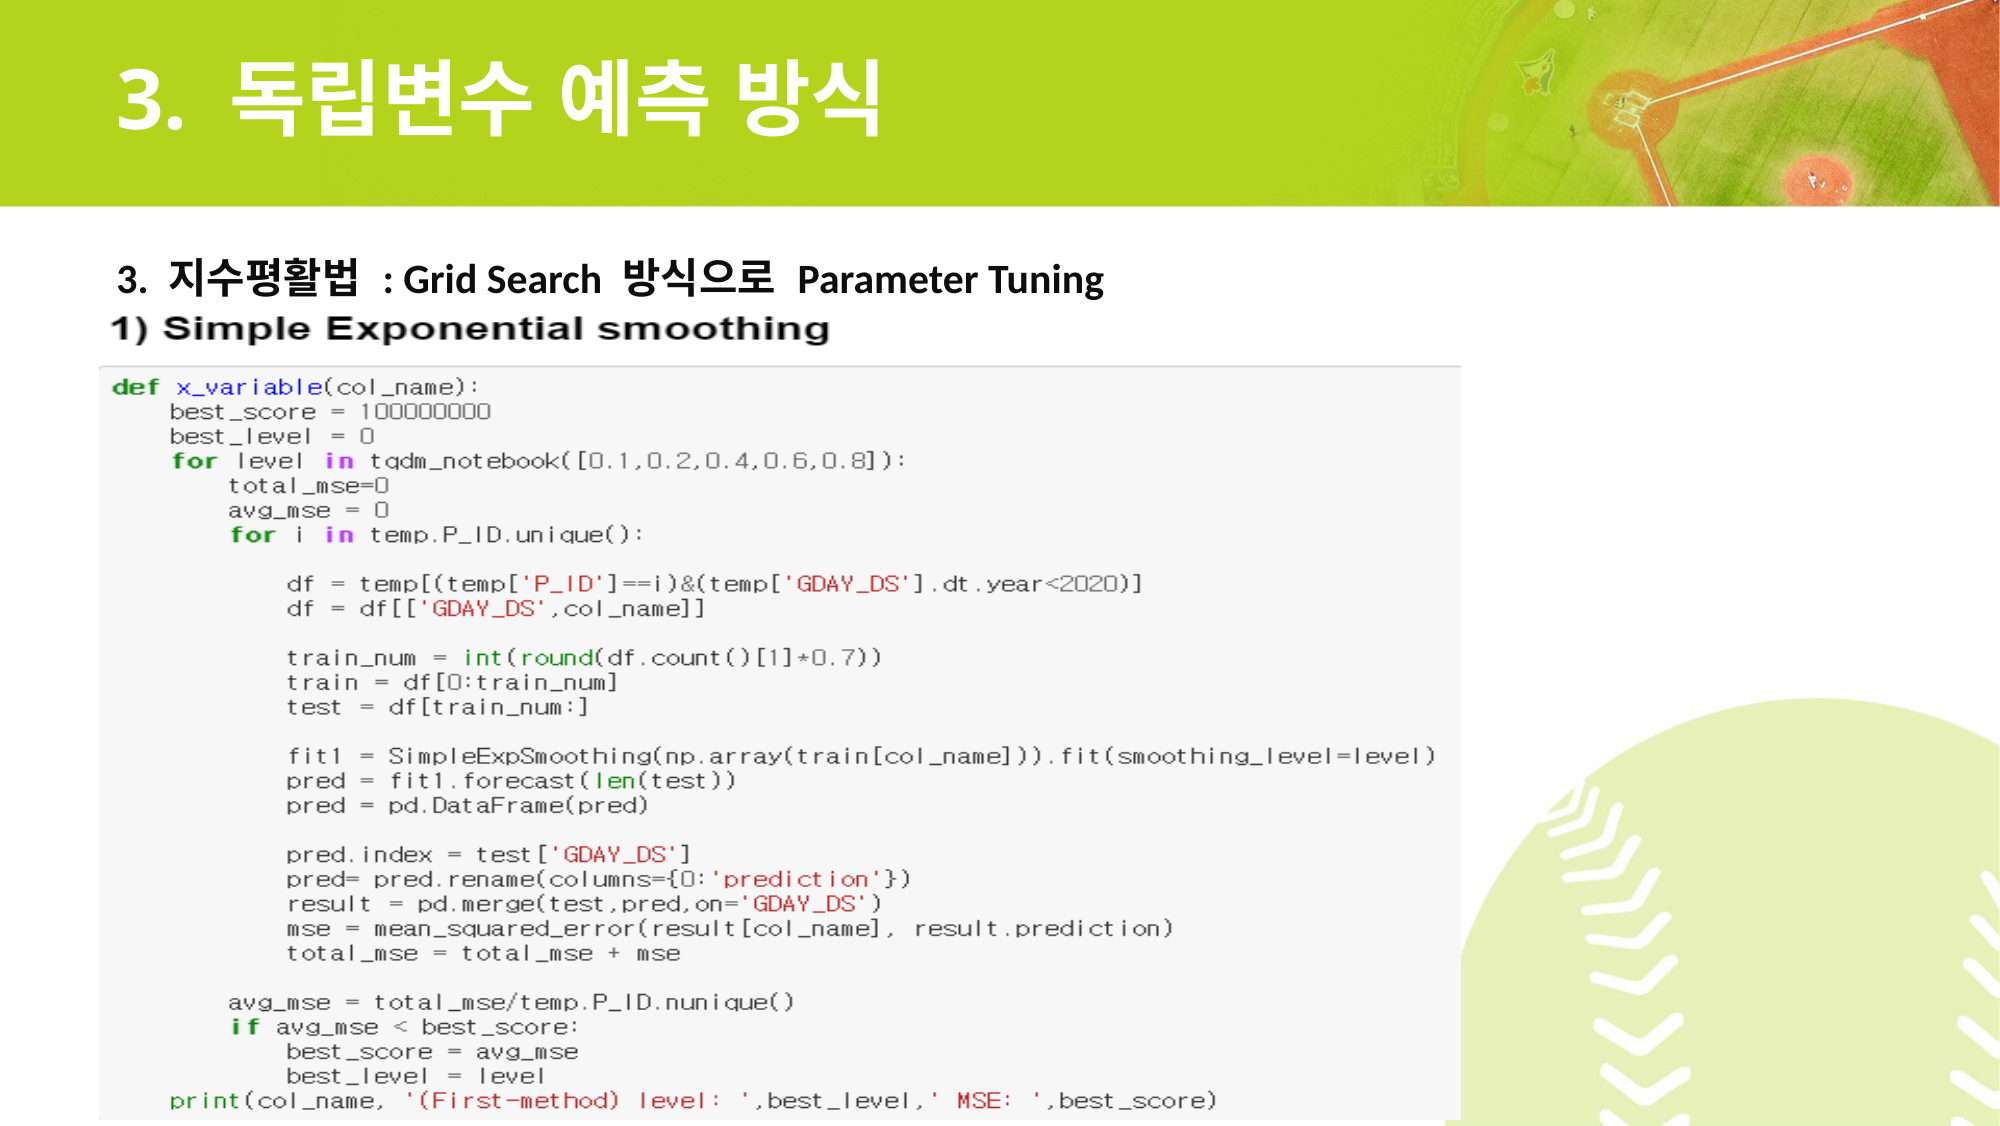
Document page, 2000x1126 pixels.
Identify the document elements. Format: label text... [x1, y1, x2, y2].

title 3. 독립변수 예측 방식 [99, 31, 1900, 163]
list 3. 지수평활법 : Grid Search 방식으로 Parameter Tuning [99, 243, 1900, 1000]
picture [0, 0, 2000, 1126]
